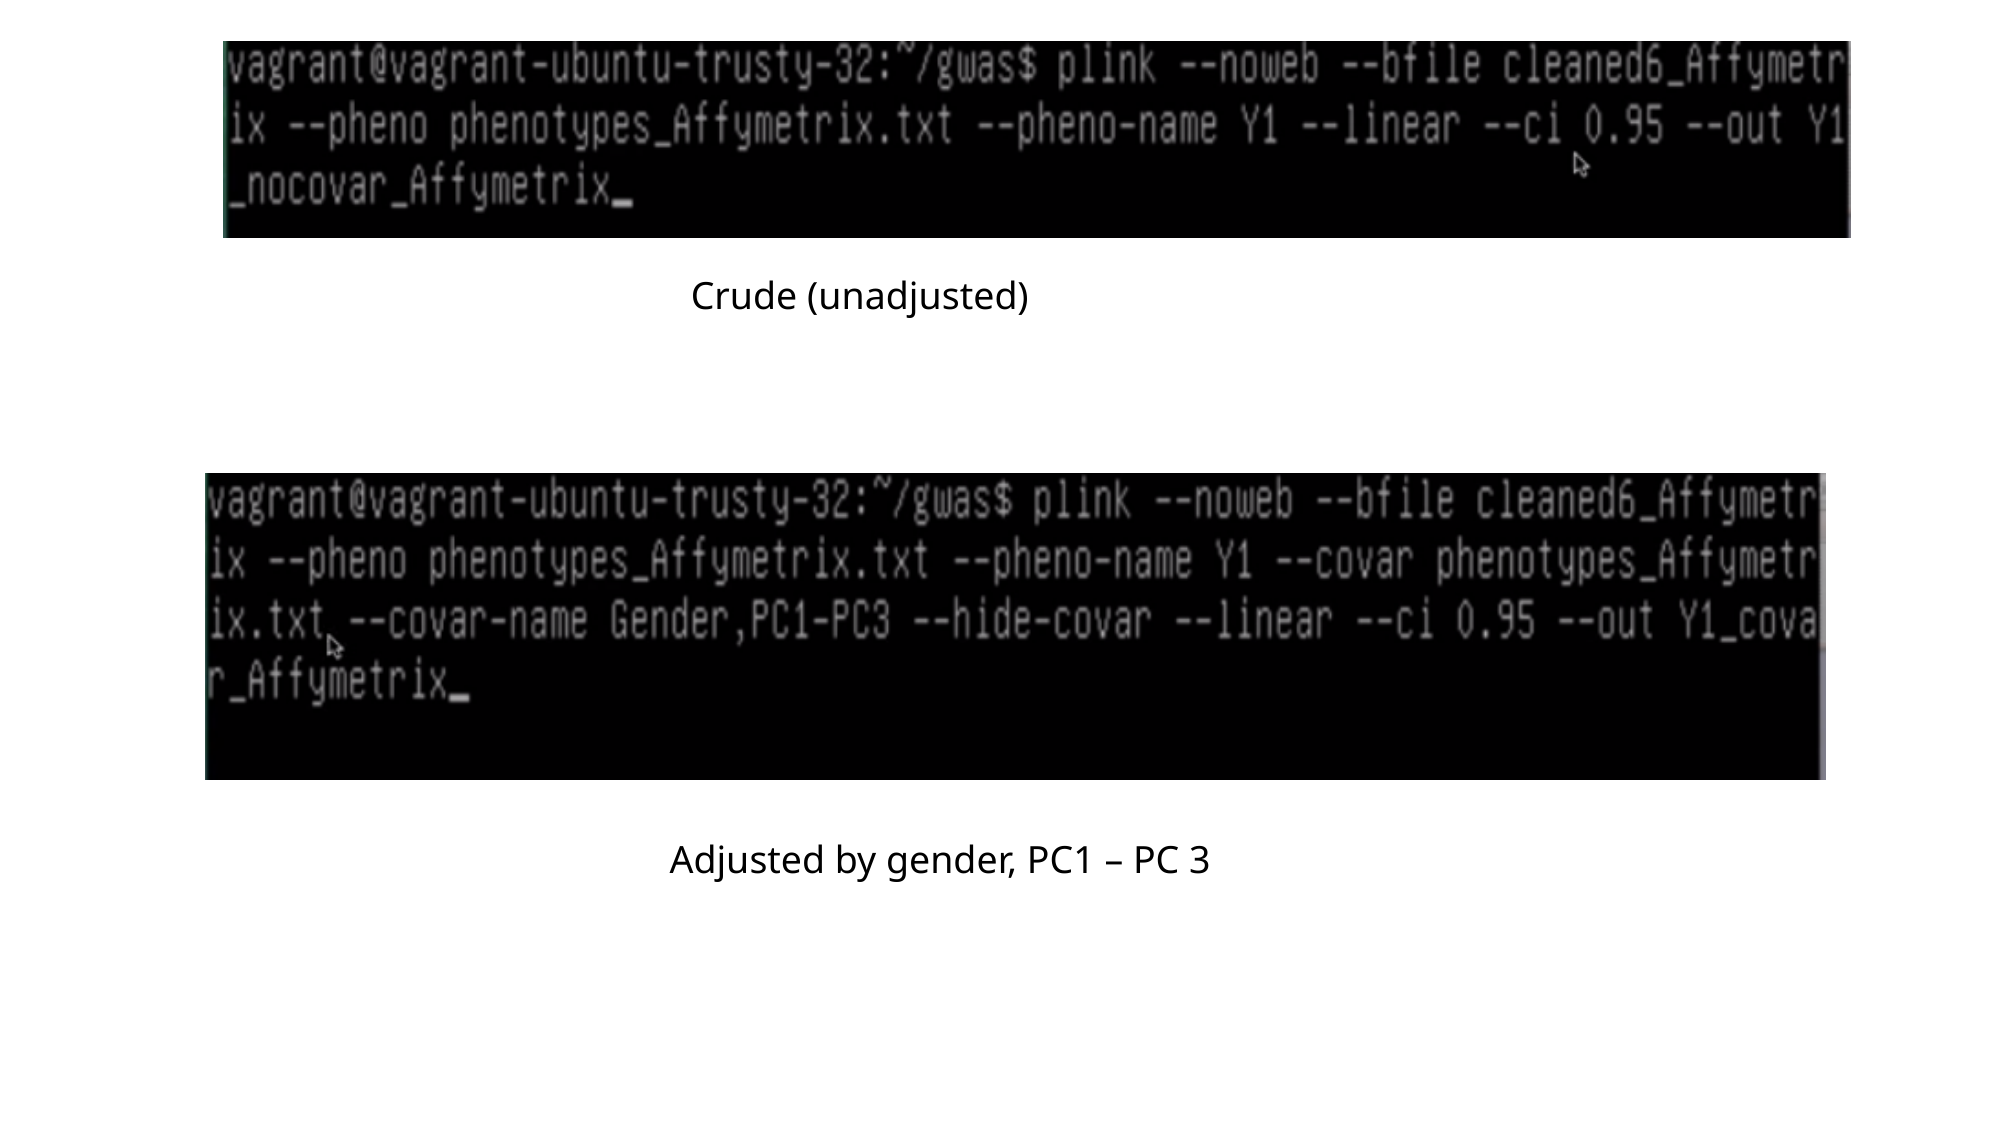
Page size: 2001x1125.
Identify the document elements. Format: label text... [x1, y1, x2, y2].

text_box Adjusted by gender, PC1 – PC 3 [654, 828, 1377, 889]
text_box Crude (unadjusted) [676, 264, 1398, 325]
picture [223, 41, 1851, 238]
picture [205, 473, 1826, 780]
